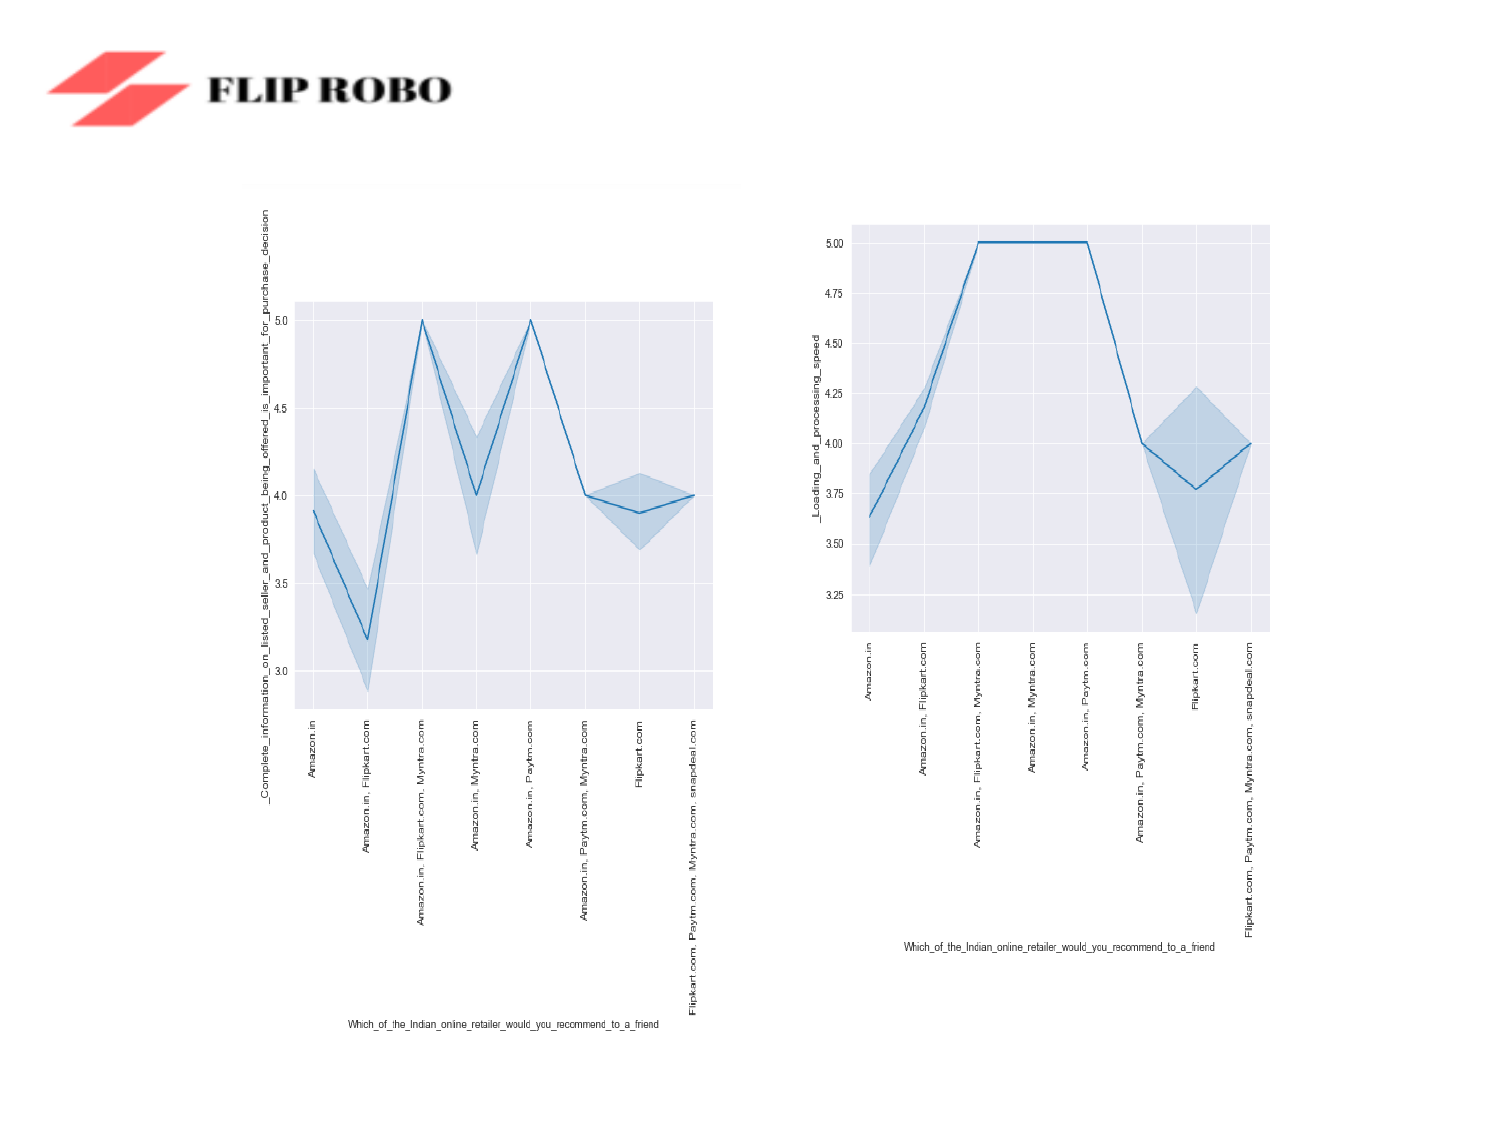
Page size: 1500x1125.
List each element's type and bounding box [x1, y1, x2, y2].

picture [241, 184, 741, 1044]
picture [808, 198, 1378, 979]
picture [29, 30, 491, 156]
